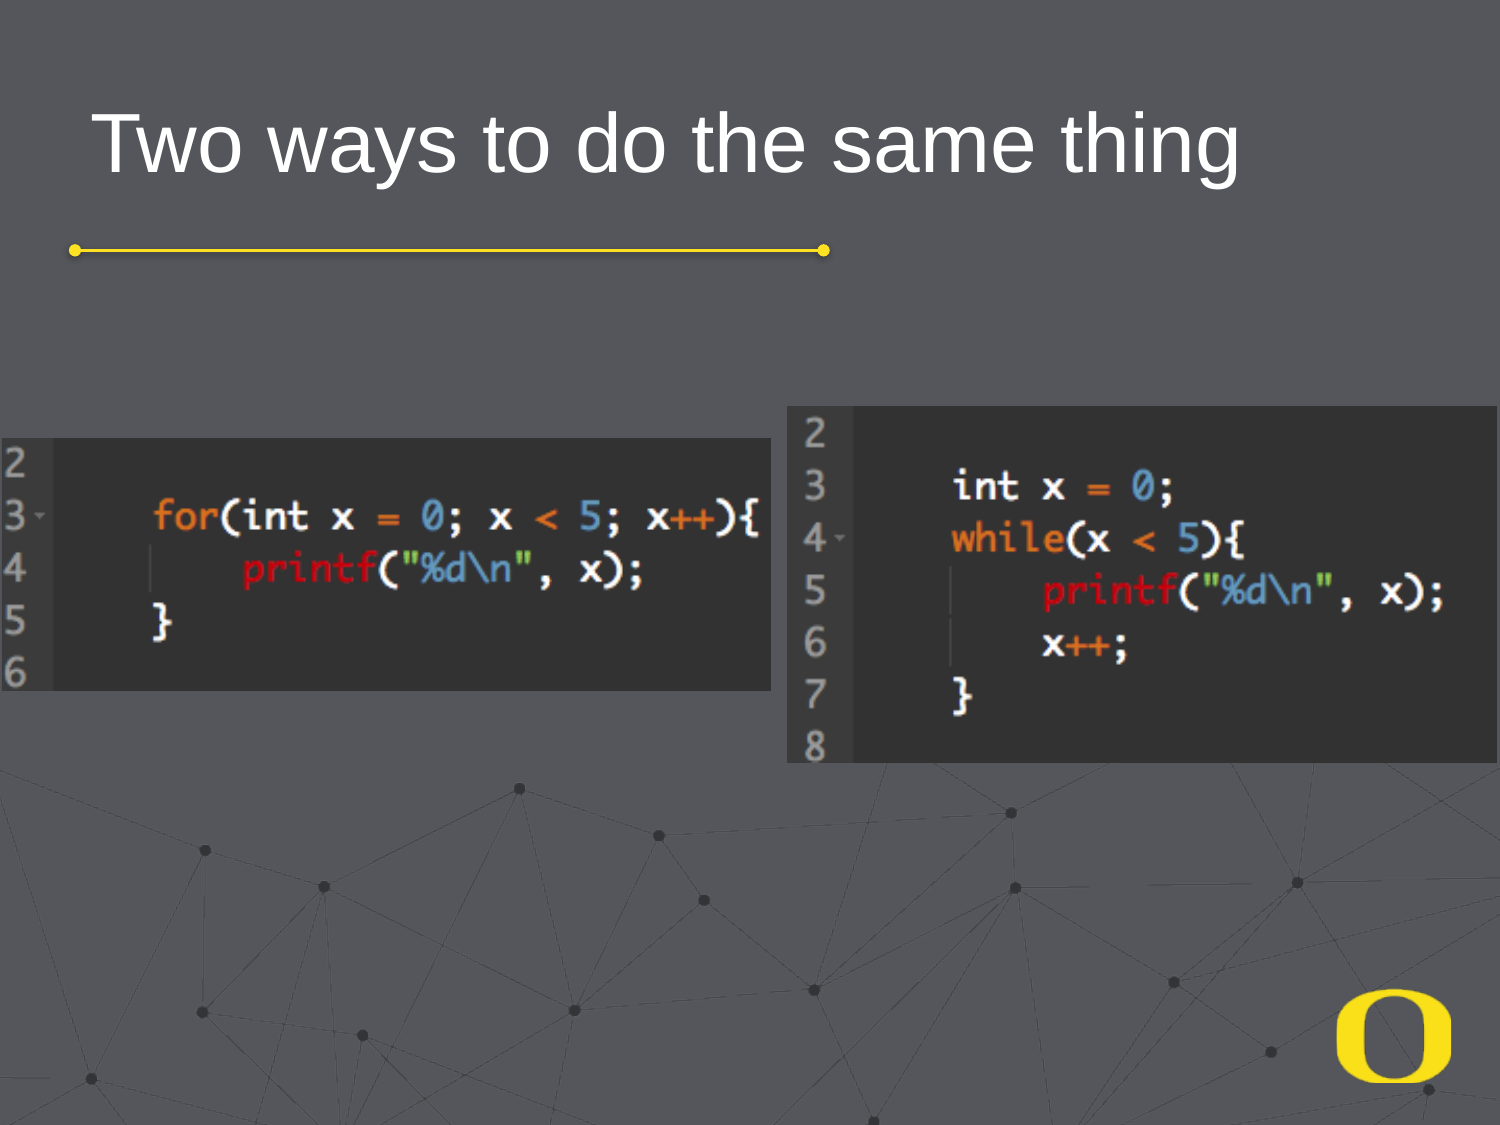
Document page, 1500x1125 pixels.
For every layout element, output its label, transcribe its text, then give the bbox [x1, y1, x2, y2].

title Two ways to do the same thing [75, 45, 1425, 233]
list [787, 405, 1497, 763]
picture [1, 438, 772, 691]
